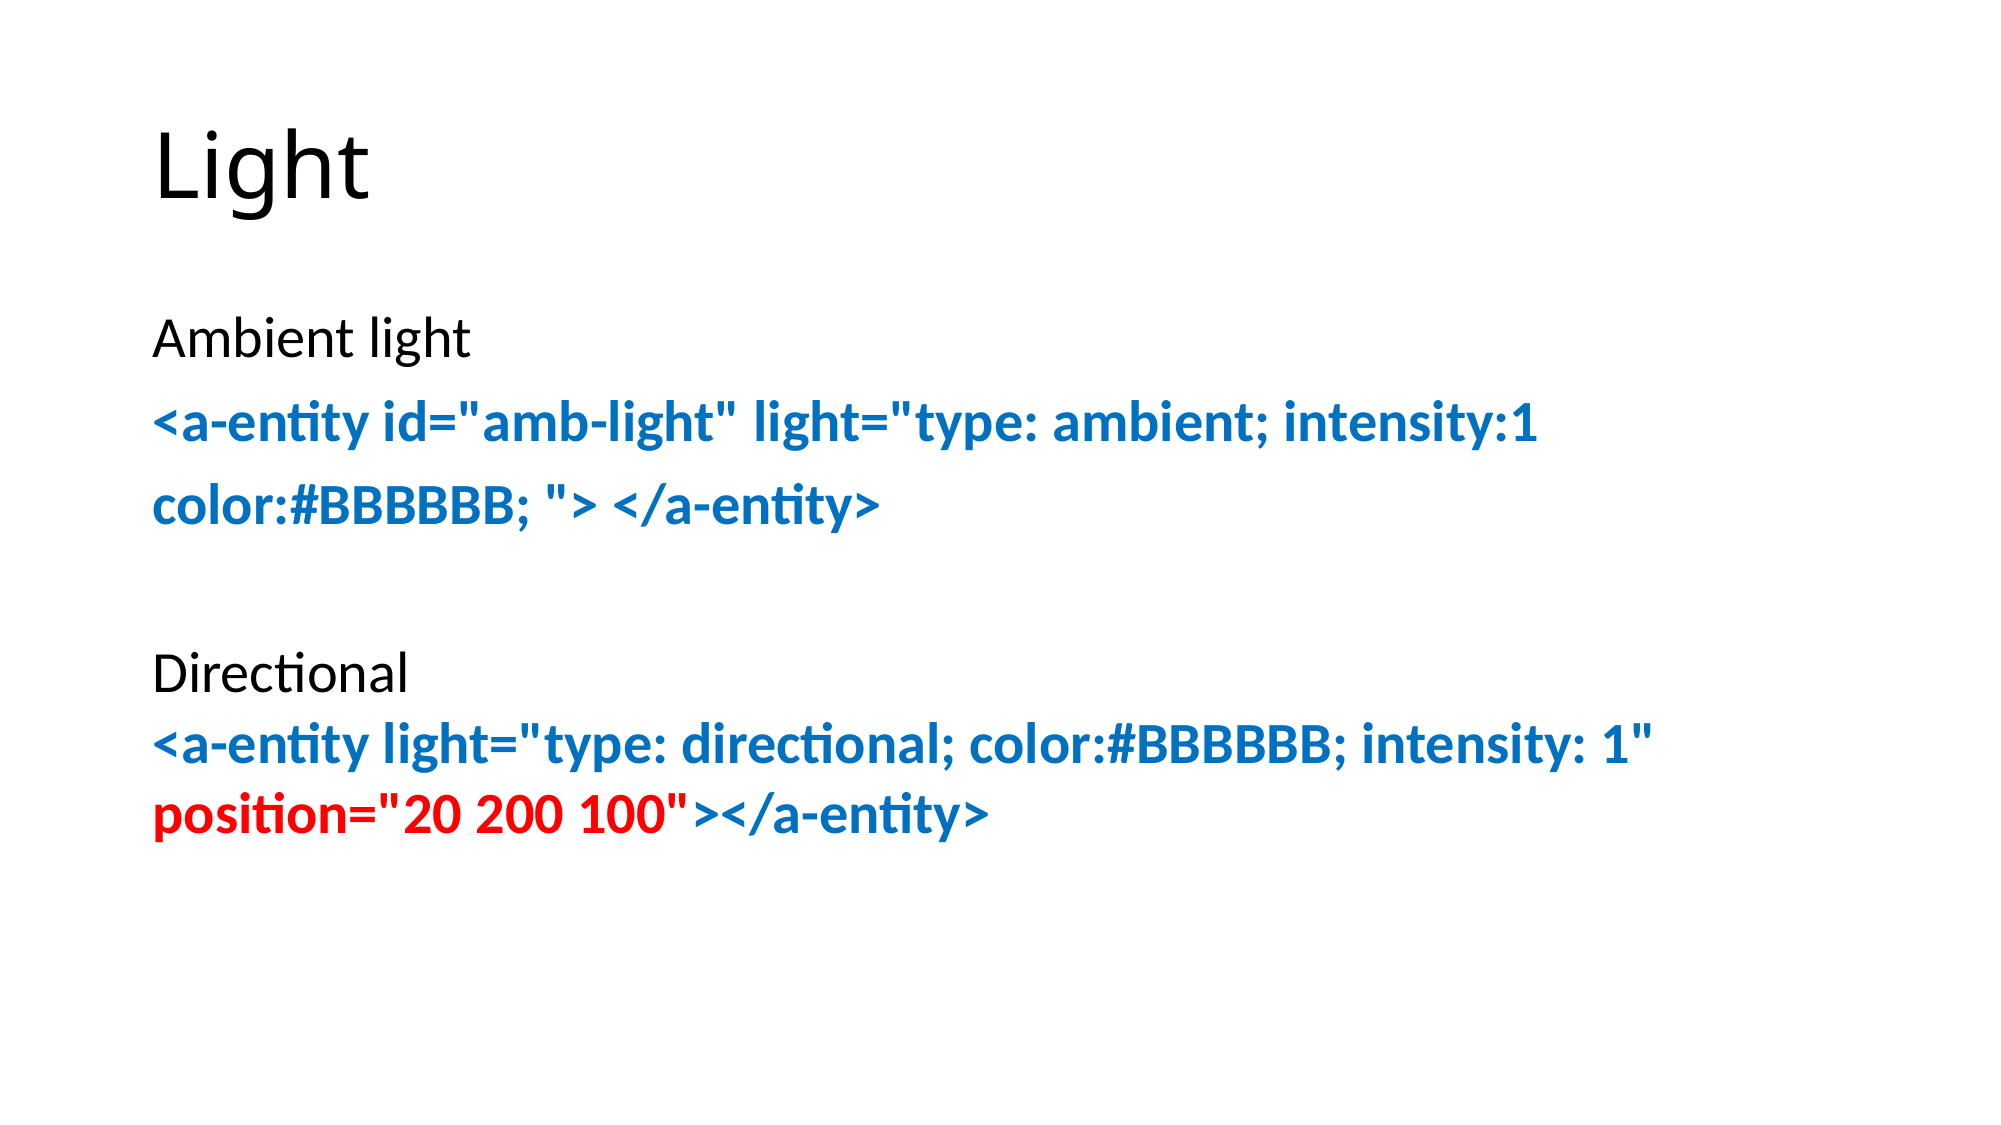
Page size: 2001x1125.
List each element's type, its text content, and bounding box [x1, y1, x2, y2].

list Ambient light <a-entity id="amb-light" light="type: ambient; intensity:1 color:#BBBBBB; "> </a-entity> Directional <a-entity light="type: directional; color:#BBBBBB; intensity: 1" position="20 200 100"></a-entity> [137, 299, 1940, 1014]
title Light [137, 59, 1863, 278]
